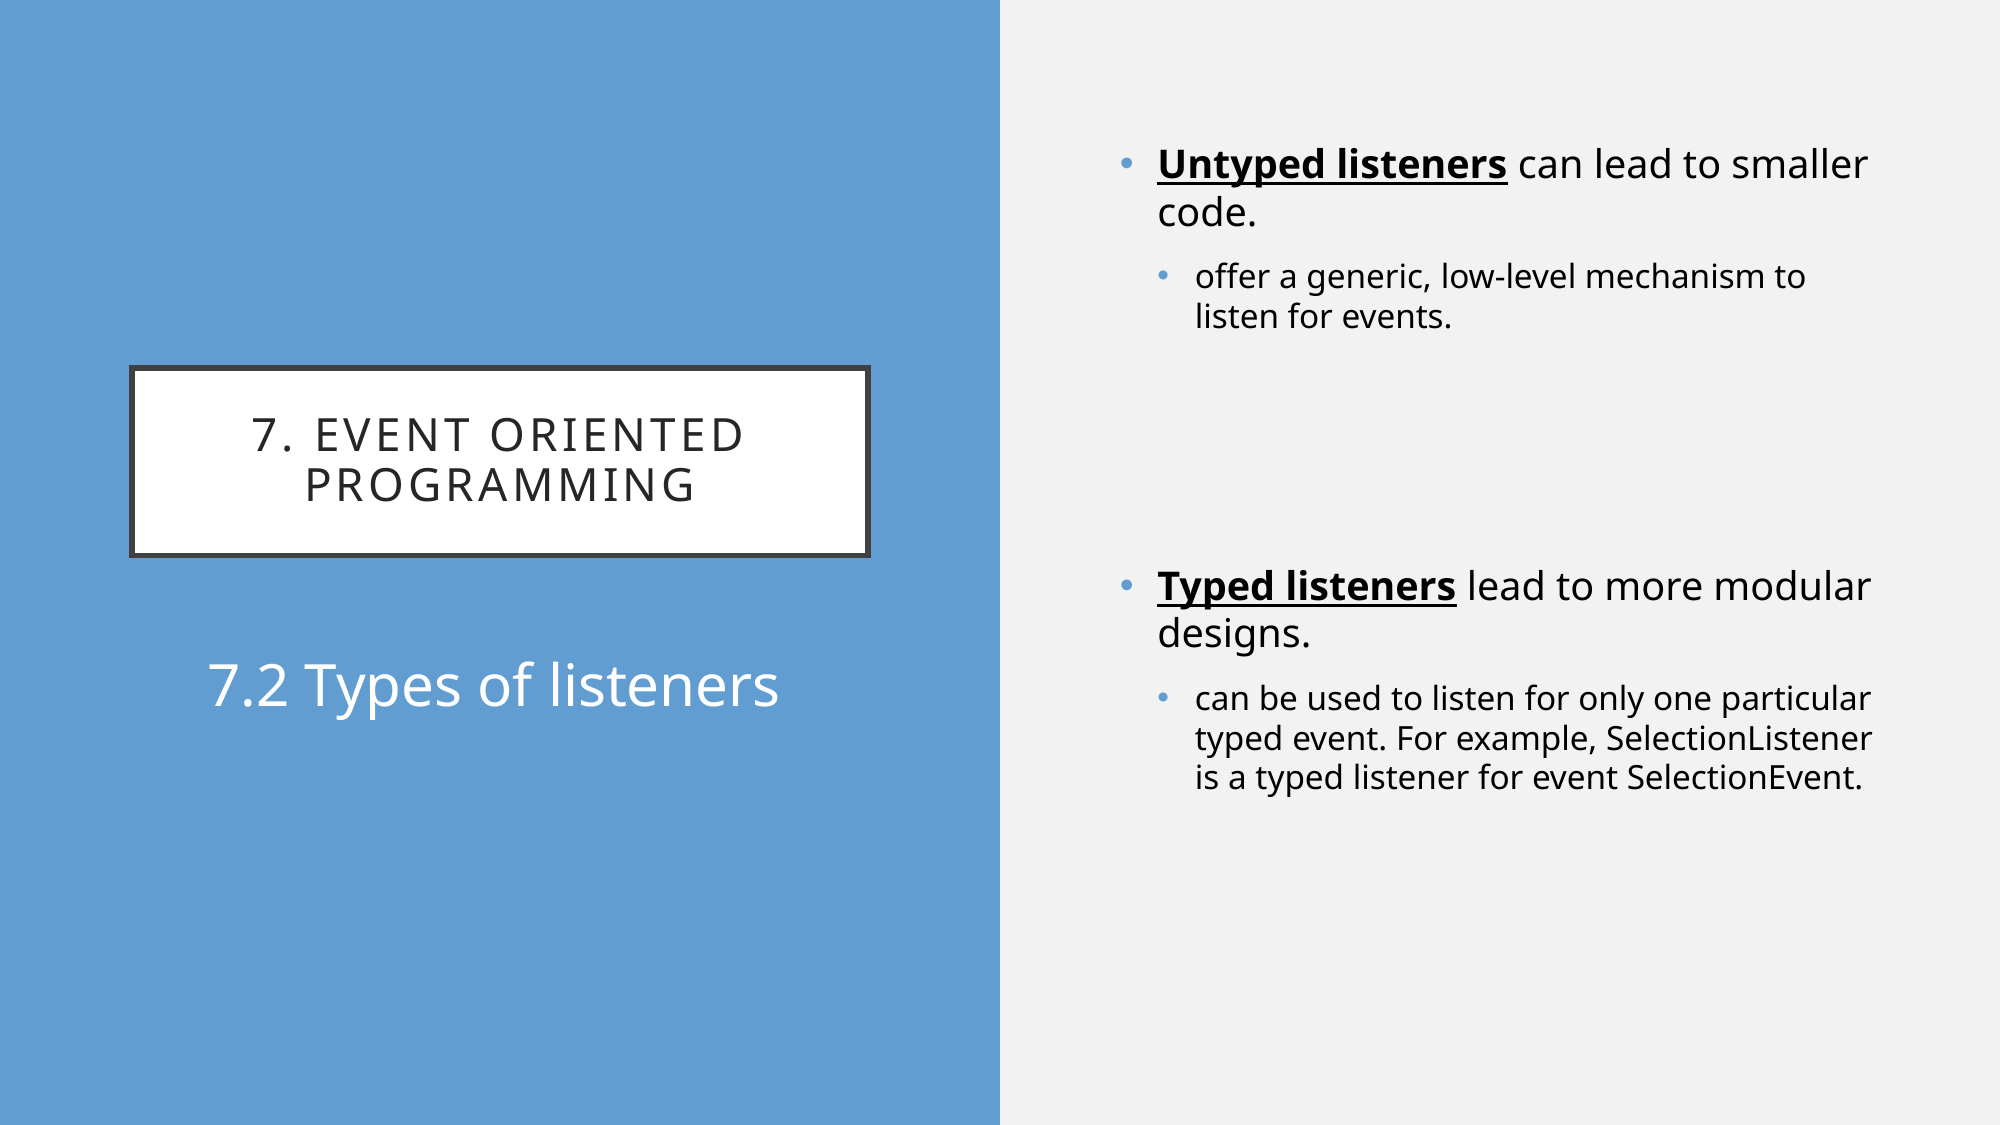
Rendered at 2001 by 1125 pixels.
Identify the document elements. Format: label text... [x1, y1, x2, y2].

title 7. Event oriented programming [129, 365, 871, 558]
list Untyped listeners can lead to smaller code. offer a generic, low-level mechanism to listen for events. Typed listeners lead to more modular designs. can be used to listen for only one particular typed event. For example, SelectionListener is a typed listener for event SelectionEvent. [1104, 131, 1895, 993]
list 7.2 Types of listeners [183, 582, 806, 943]
